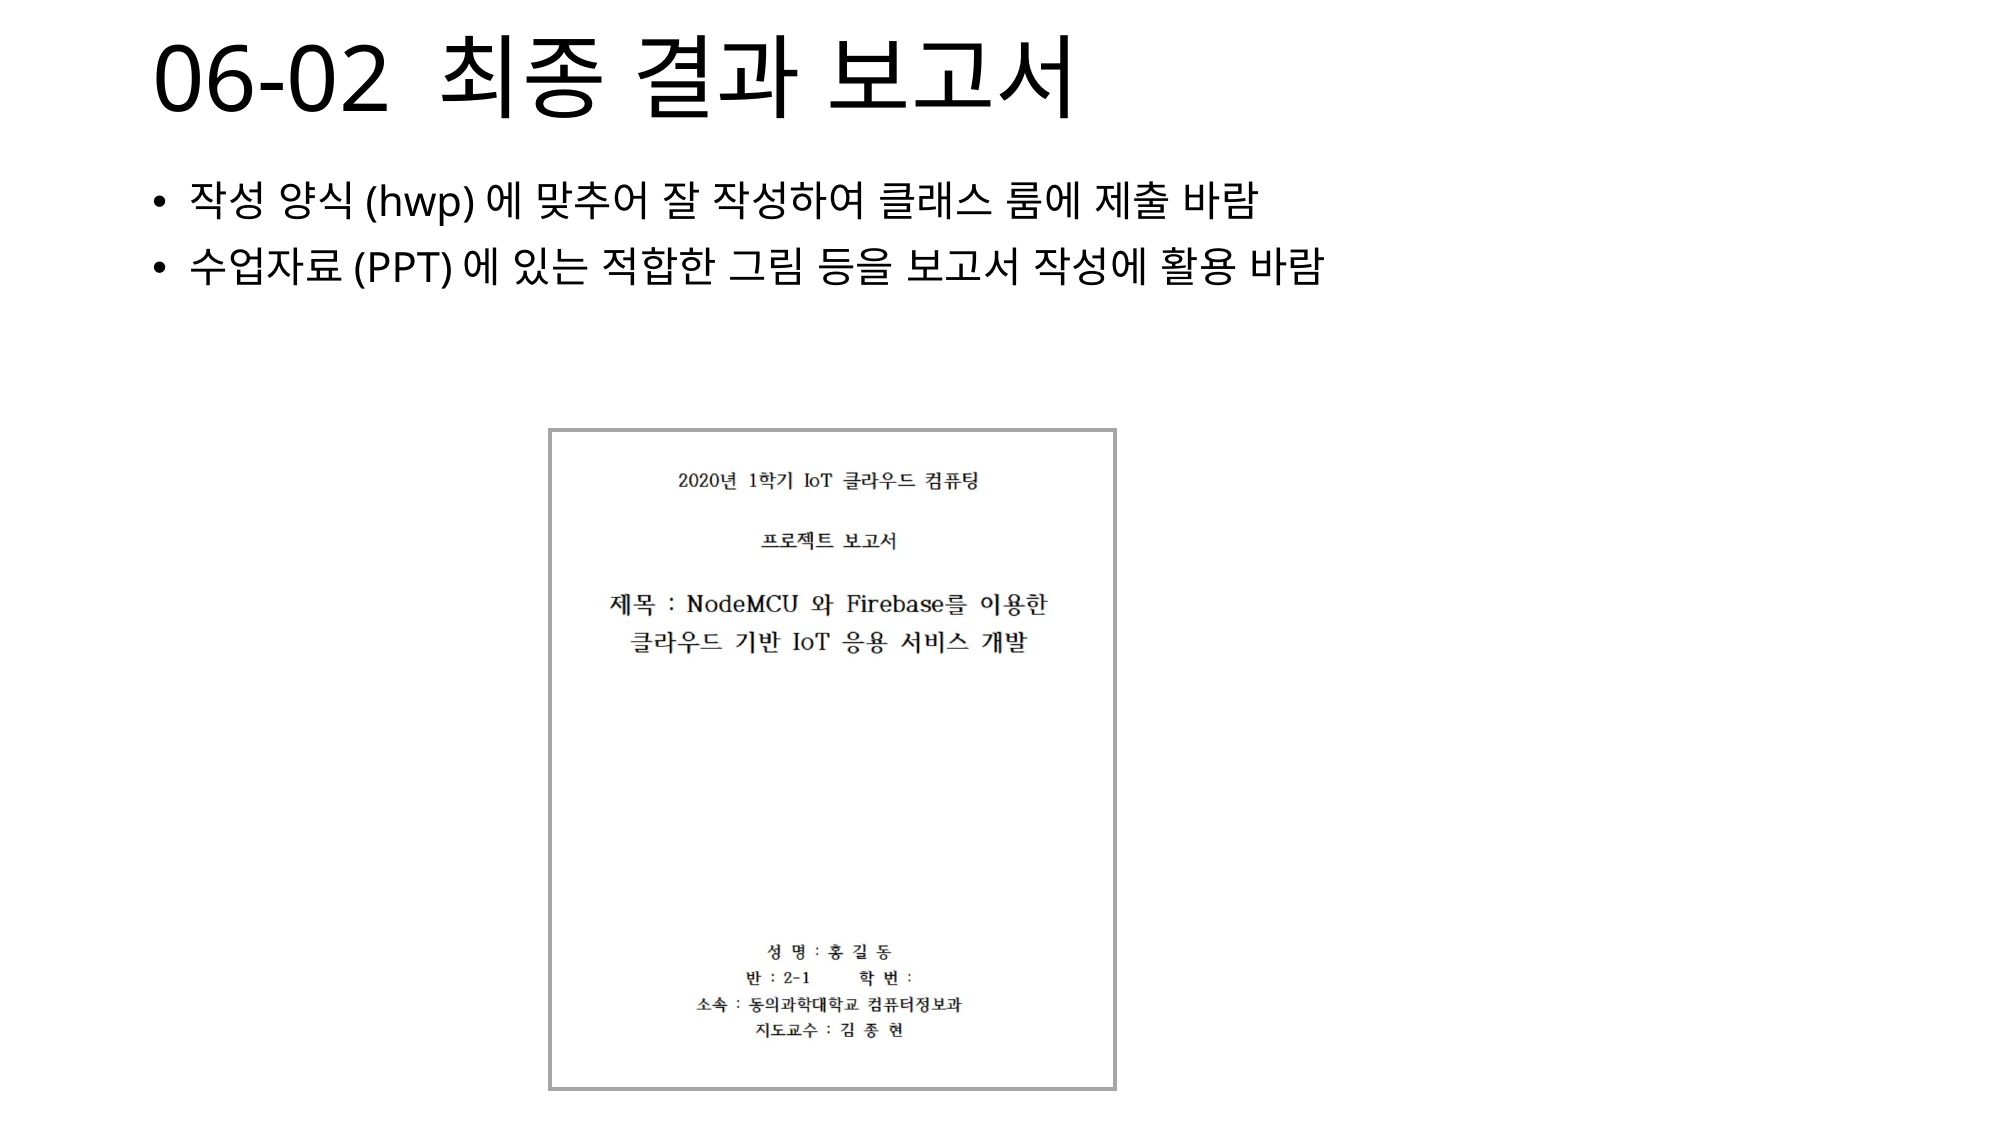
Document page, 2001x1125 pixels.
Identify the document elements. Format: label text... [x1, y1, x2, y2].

list 작성 양식(hwp)에 맞추어 잘 작성하여 클래스 룸에 제출 바람 수업자료(PPT)에 있는 적합한 그림 등을 보고서 작성에 활용 바람 [137, 173, 1863, 1029]
title 06-02 최종 결과 보고서 [137, 10, 1863, 152]
picture [552, 432, 1113, 1087]
